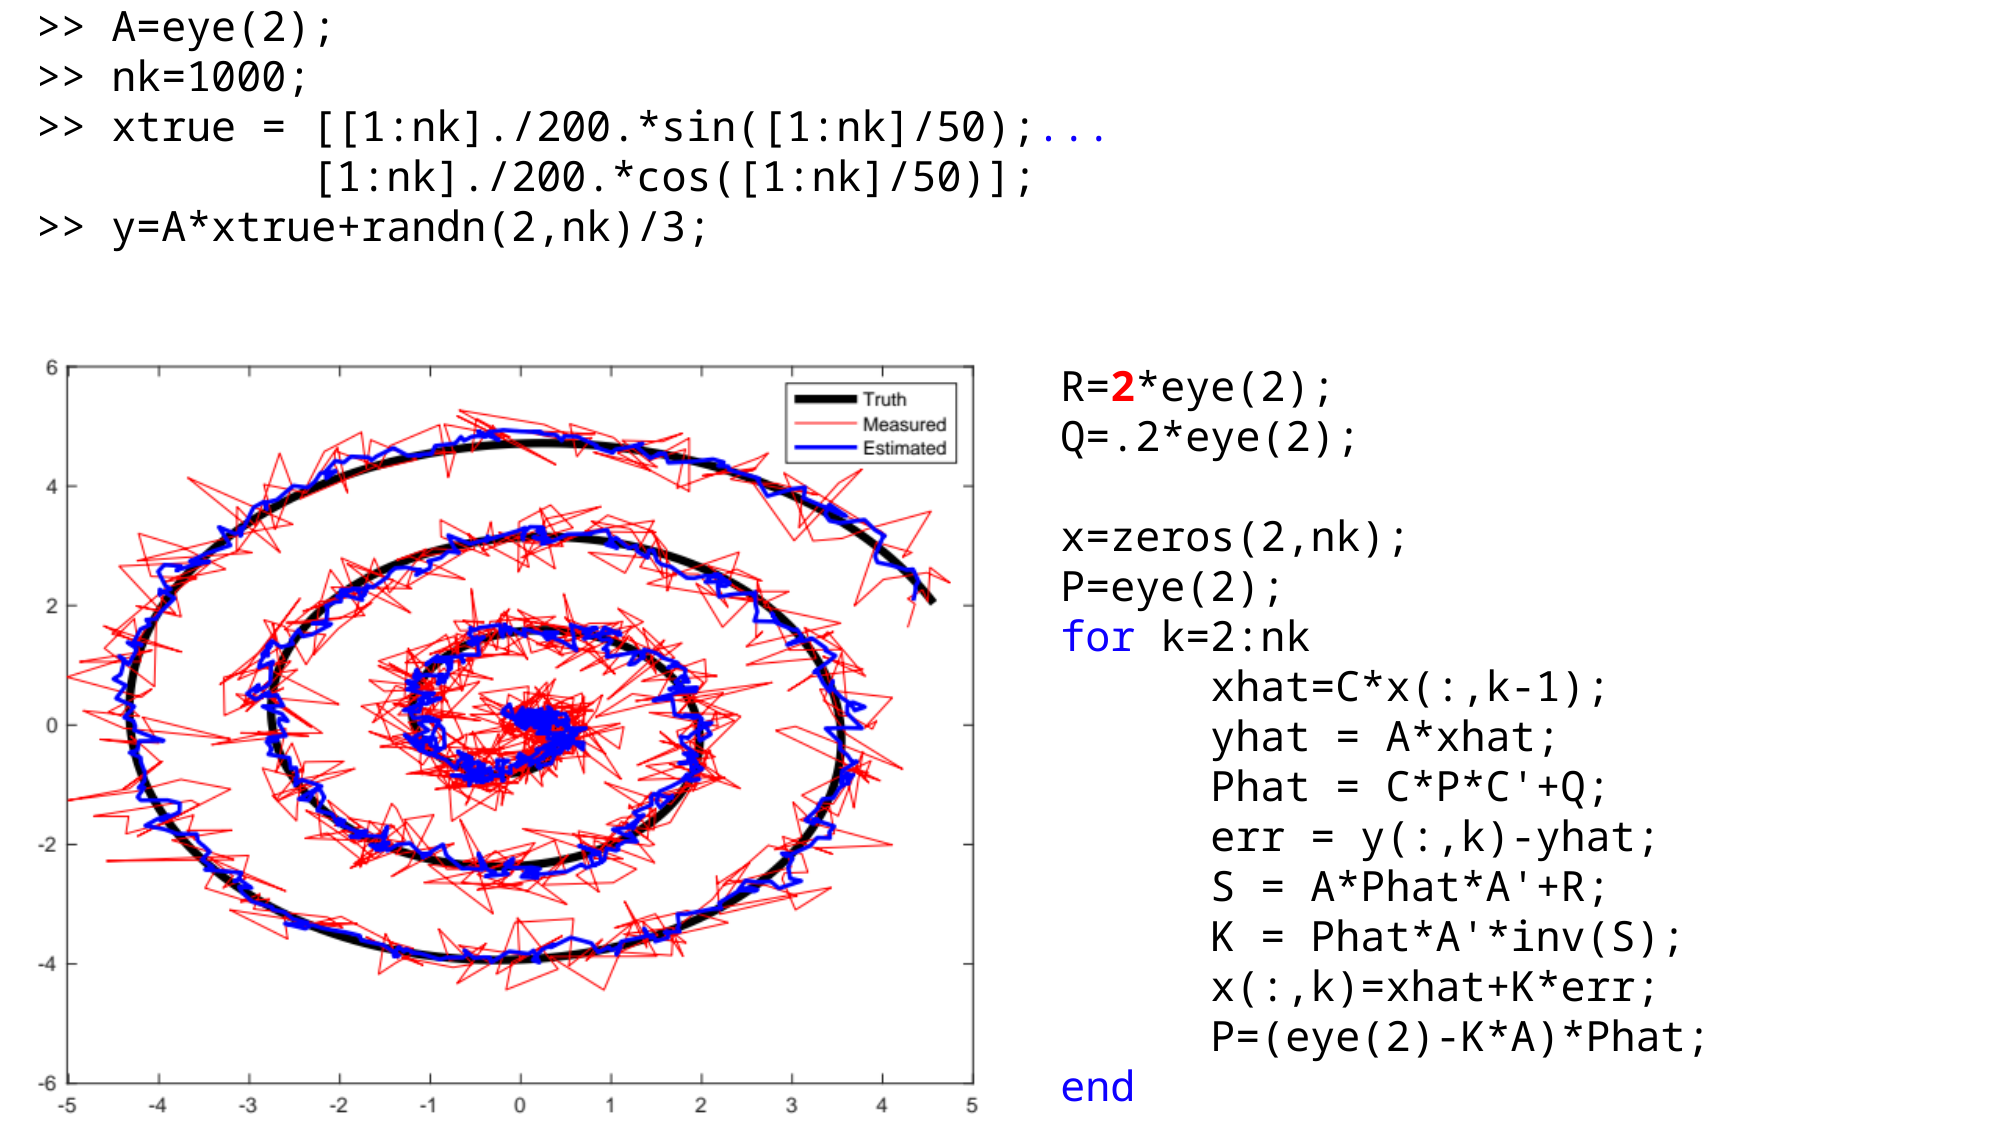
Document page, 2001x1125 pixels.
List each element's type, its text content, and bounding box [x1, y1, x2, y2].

text_box R=2*eye(2); Q=.2*eye(2); x=zeros(2,nk); P=eye(2); for k=2:nk xhat=C*x(:,k-1); yhat = A*xhat; Phat = C*P*C'+Q; err = y(:,k)-yhat; S = A*Phat*A'+R; K = Phat*A'*inv(S); x(:,k)=xhat+K*err; P=(eye(2)-K*A)*Phat; end [1083, 352, 2000, 1118]
picture [0, 300, 1083, 1125]
text_box >> A=eye(2); >> nk=1000; >> xtrue = [[1:nk]./200.*sin([1:nk]/50);... [1:nk]./200.*cos([1:nk]/50)]; >> y=A*xtrue+randn(2,nk)/3; [21, 0, 2000, 258]
